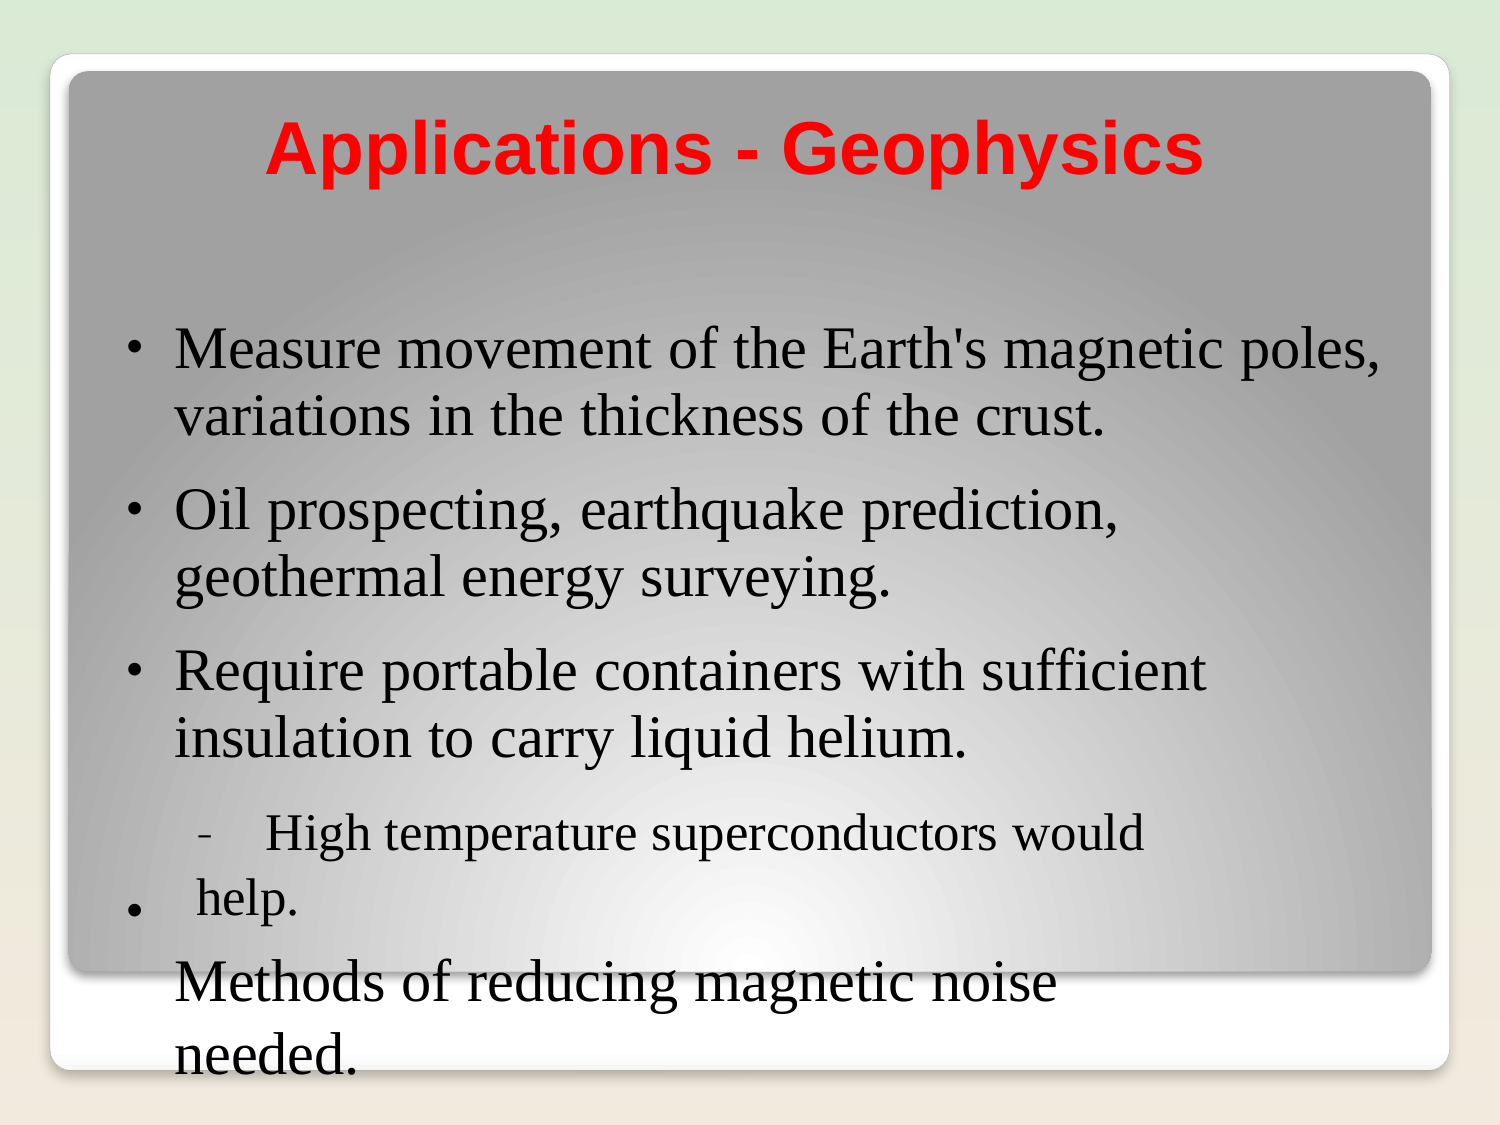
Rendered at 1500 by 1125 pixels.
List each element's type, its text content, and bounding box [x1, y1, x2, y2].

title Applications - Geophysics [129, 0, 1347, 191]
text_box Measure movement of the Earth's magnetic poles, variations in the thickness of the crust. Oil prospecting, earthquake prediction, geothermal energy surveying. Require portable containers with sufficient insulation to carry liquid helium. – High temperature superconductors would help. Methods of reducing magnetic noise needed. [168, 304, 1390, 1087]
text_box ● [124, 648, 149, 683]
text_box ● [124, 486, 149, 522]
text_box ● [124, 888, 149, 924]
text_box ● [124, 325, 149, 361]
